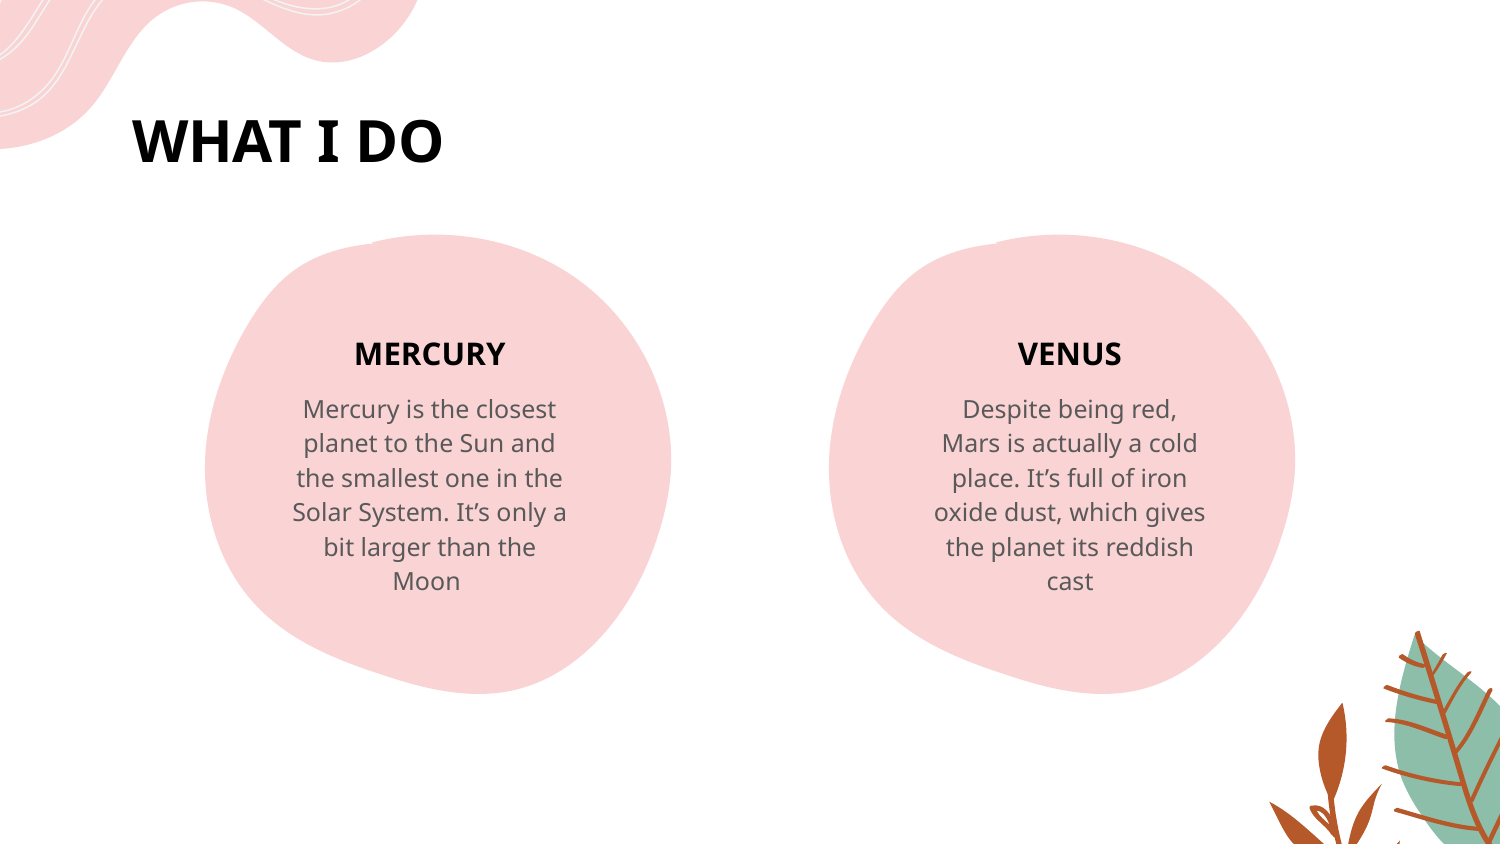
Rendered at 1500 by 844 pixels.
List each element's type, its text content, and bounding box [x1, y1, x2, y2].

title MERCURY [245, 318, 615, 413]
title WHAT I DO [117, 89, 1500, 184]
subtitle Despite being red, Mars is actually a cold place. It’s full of iron oxide dust, which gives the planet its reddish cast [915, 373, 1225, 496]
subtitle Mercury is the closest planet to the Sun and the smallest one in the Solar System. It’s only a bit larger than the Moon [275, 373, 585, 496]
text_box [204, 234, 672, 694]
text_box [828, 234, 1296, 694]
title VENUS [885, 318, 1255, 413]
